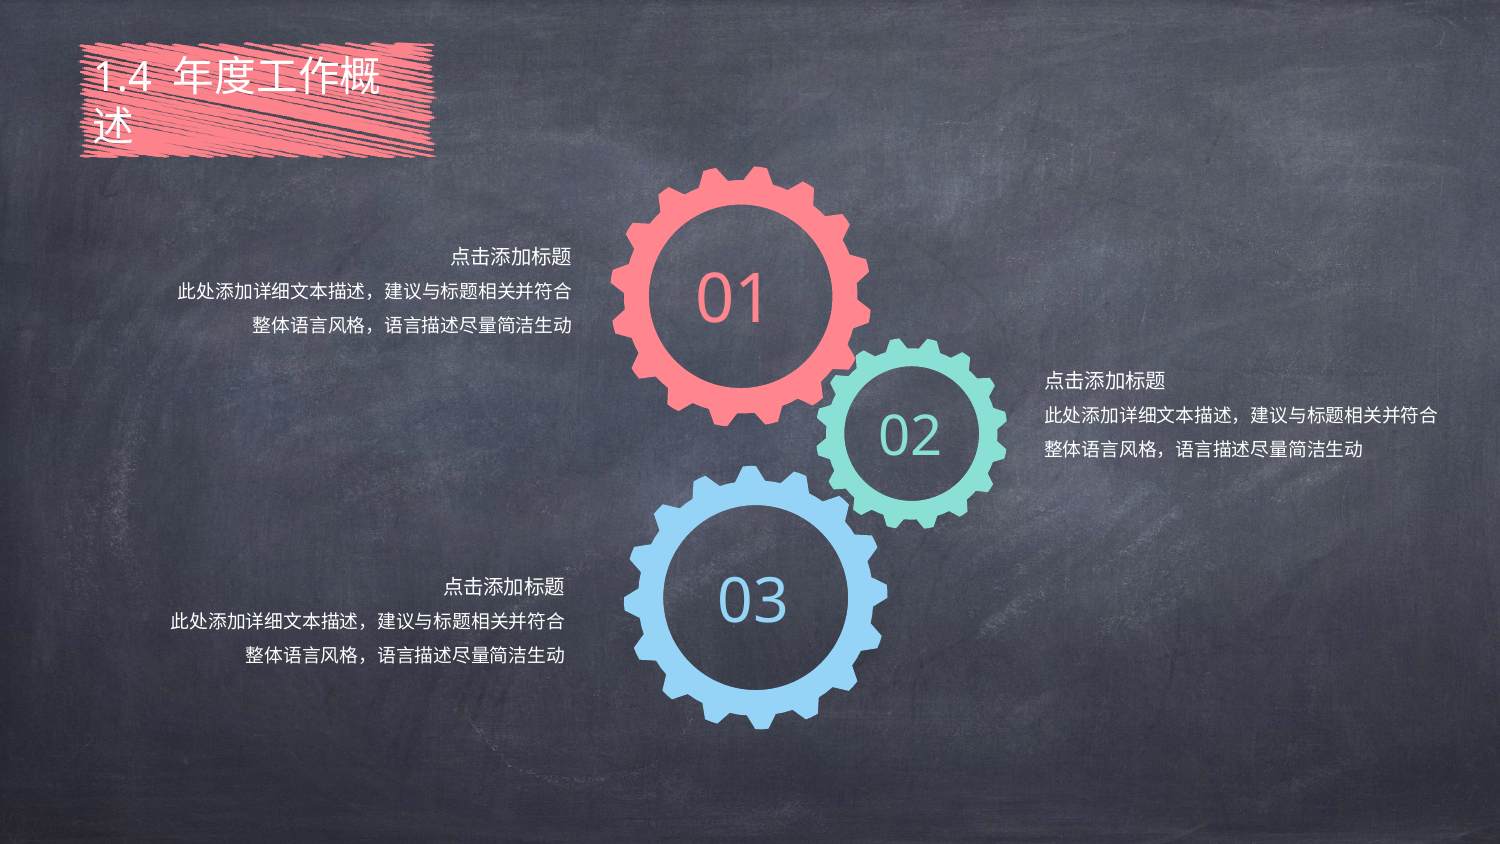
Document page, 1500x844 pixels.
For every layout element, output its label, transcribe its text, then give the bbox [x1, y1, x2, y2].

text_box 03 [699, 554, 807, 641]
text_box 点击添加标题 此处添加详细文本描述，建议与标题相关并符合整体语言风格，语言描述尽量简洁生动 [149, 554, 580, 674]
text_box 1.4 年度工作概述 [78, 42, 437, 158]
text_box 点击添加标题 此处添加详细文本描述，建议与标题相关并符合整体语言风格，语言描述尽量简洁生动 [156, 225, 587, 344]
text_box 01 [684, 248, 786, 342]
text_box [610, 166, 871, 427]
picture [0, 0, 1500, 844]
text_box 点击添加标题 此处添加详细文本描述，建议与标题相关并符合整体语言风格，语言描述尽量简洁生动 [1029, 348, 1459, 468]
text_box [816, 338, 1007, 529]
text_box 02 [867, 393, 955, 473]
text_box [623, 465, 888, 730]
